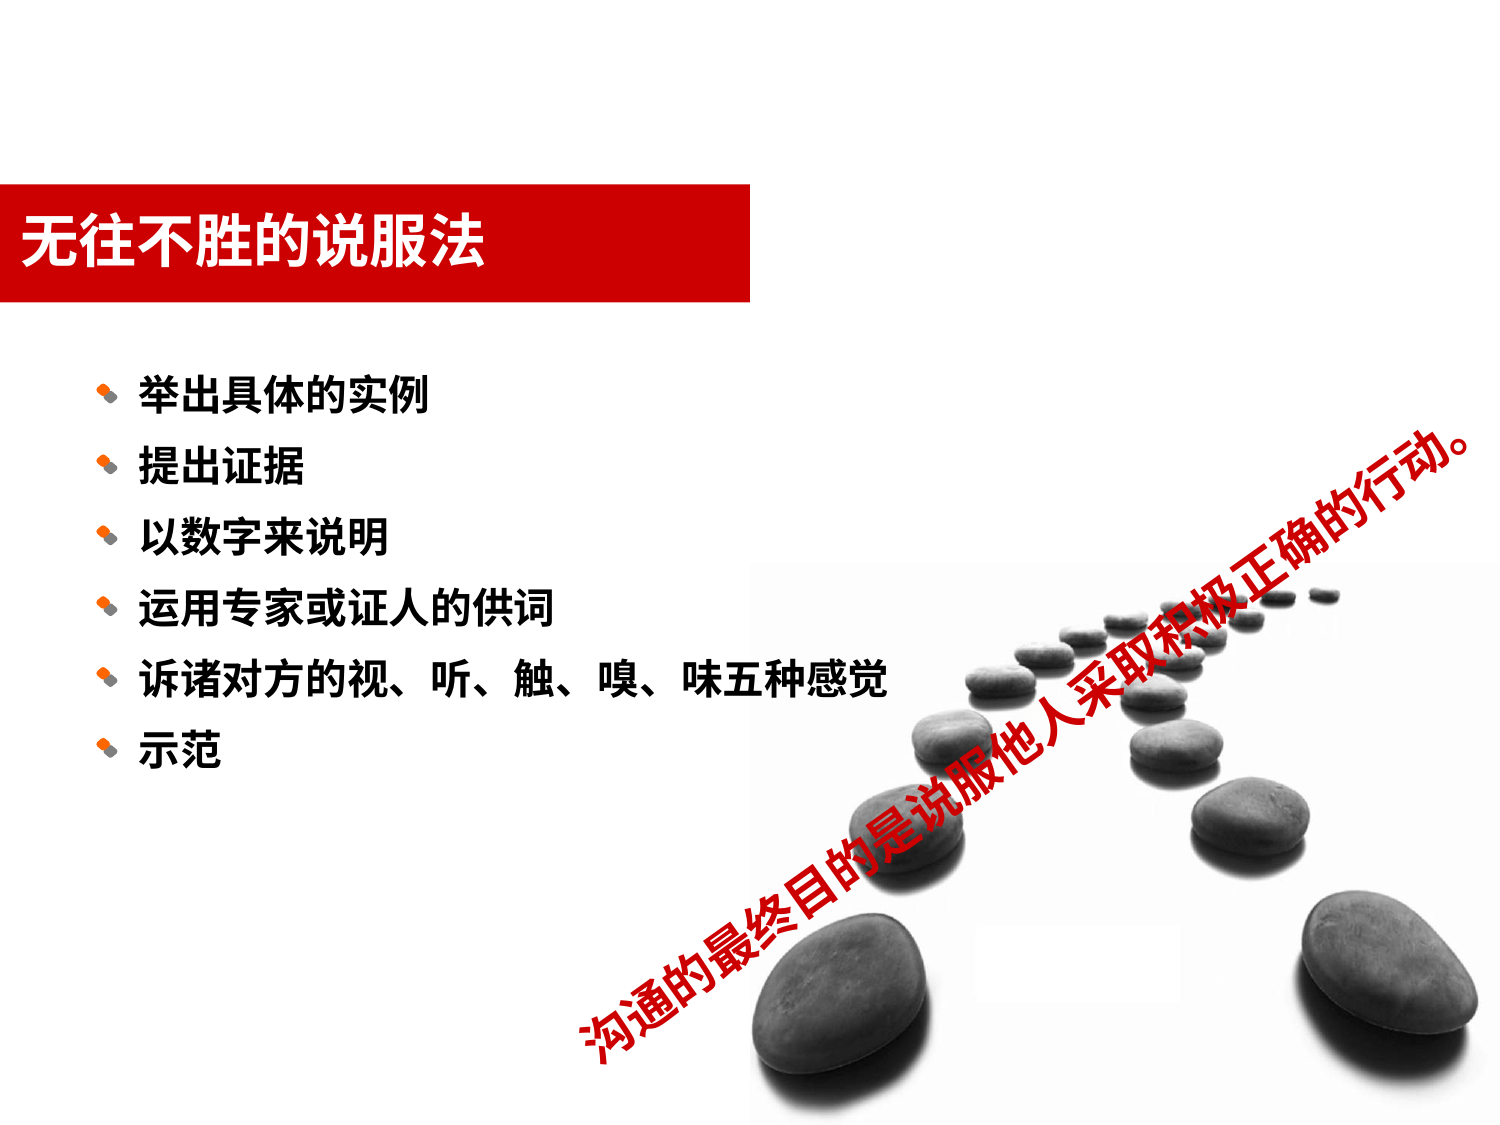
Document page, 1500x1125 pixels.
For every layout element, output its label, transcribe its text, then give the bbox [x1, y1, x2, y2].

picture [749, 563, 1500, 1125]
text_box 无往不胜的说服法 [5, 196, 531, 282]
text_box 沟通的最终目的是说服他人采取积极正确的行动。 [1204, 370, 1500, 562]
text_box 举出具体的实例 提出证据 以数字来说明 运用专家或证人的供词 诉诸对方的视、听、触、嗅、味五种感觉 示范 [76, 361, 1235, 781]
text_box 沟通的最终目的是说服他人采取积极正确的行动。 [553, 891, 744, 1089]
text_box [0, 184, 750, 303]
